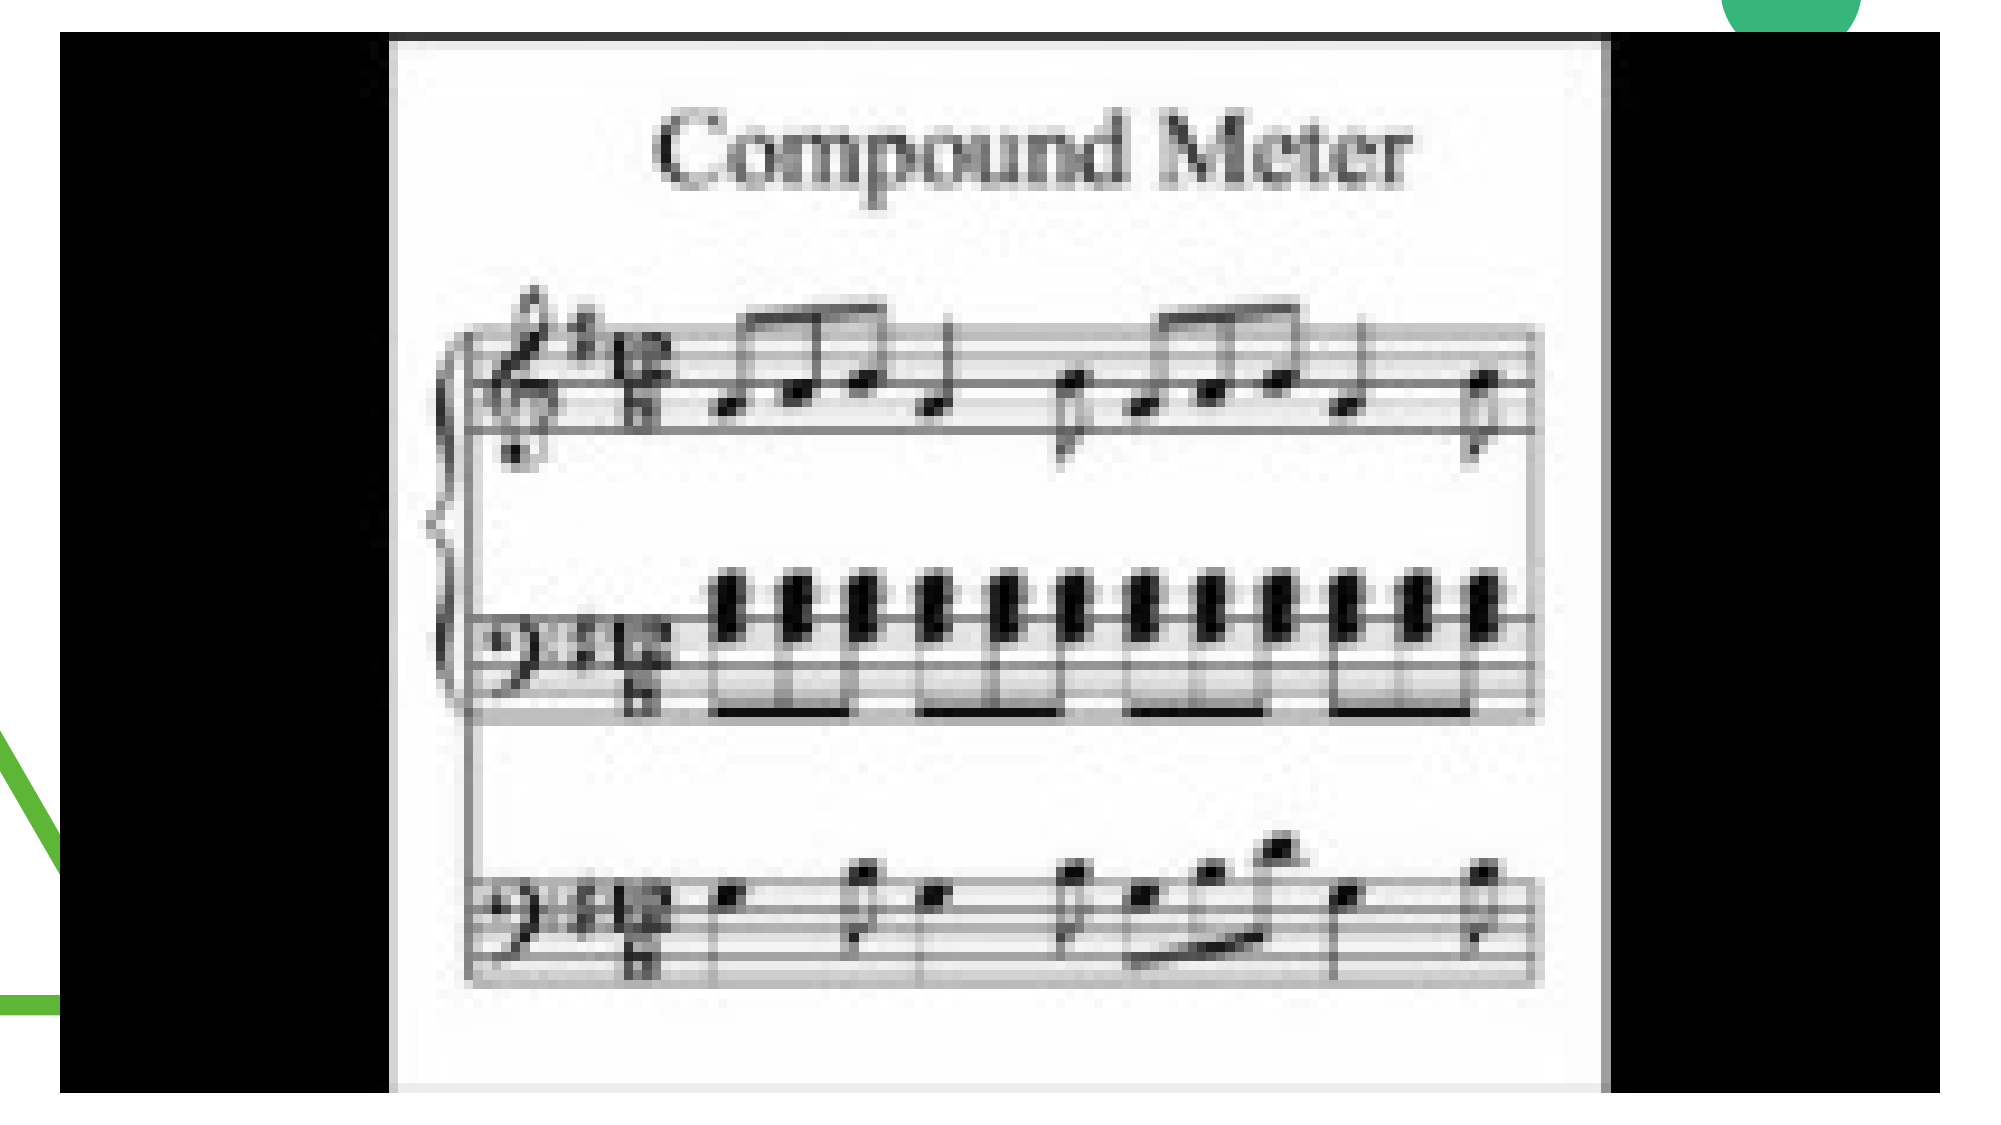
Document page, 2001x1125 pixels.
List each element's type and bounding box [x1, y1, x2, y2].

text_box [59, 31, 1940, 1094]
